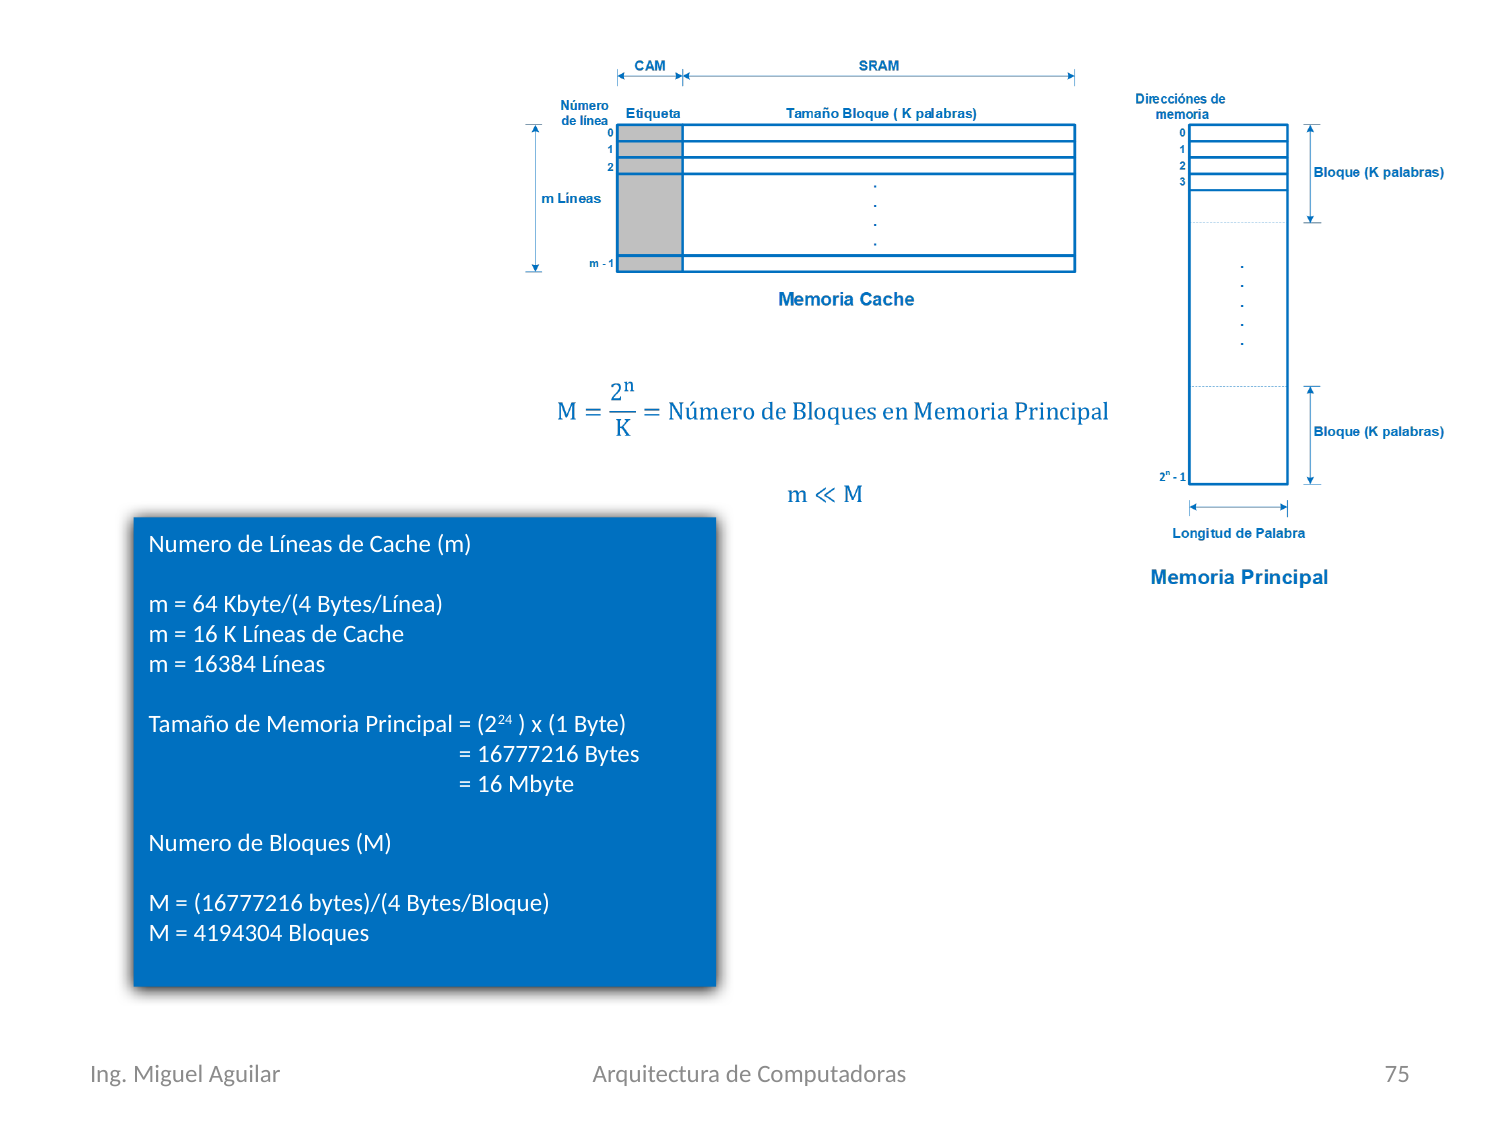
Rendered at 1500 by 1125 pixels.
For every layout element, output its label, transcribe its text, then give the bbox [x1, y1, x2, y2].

picture [524, 53, 1451, 599]
text_box Numero de Líneas de Cache (m) m = 64 Kbyte/(4 Bytes/Línea) m = 16 K Líneas de Cache m = 16384 Líneas Tamaño de Memoria Principal = (224 ) x (1 Byte) = 16777216 Bytes = 16 Mbyte Numero de Bloques (M) M = (16777216 bytes)/(4 Bytes/Bloque) M = 4194304 Bloques [132, 515, 718, 989]
footer Arquitectura de Computadoras [512, 1042, 988, 1103]
slide_number 75 [1074, 1042, 1425, 1103]
slide_number Ing. Miguel Aguilar [75, 1042, 425, 1103]
